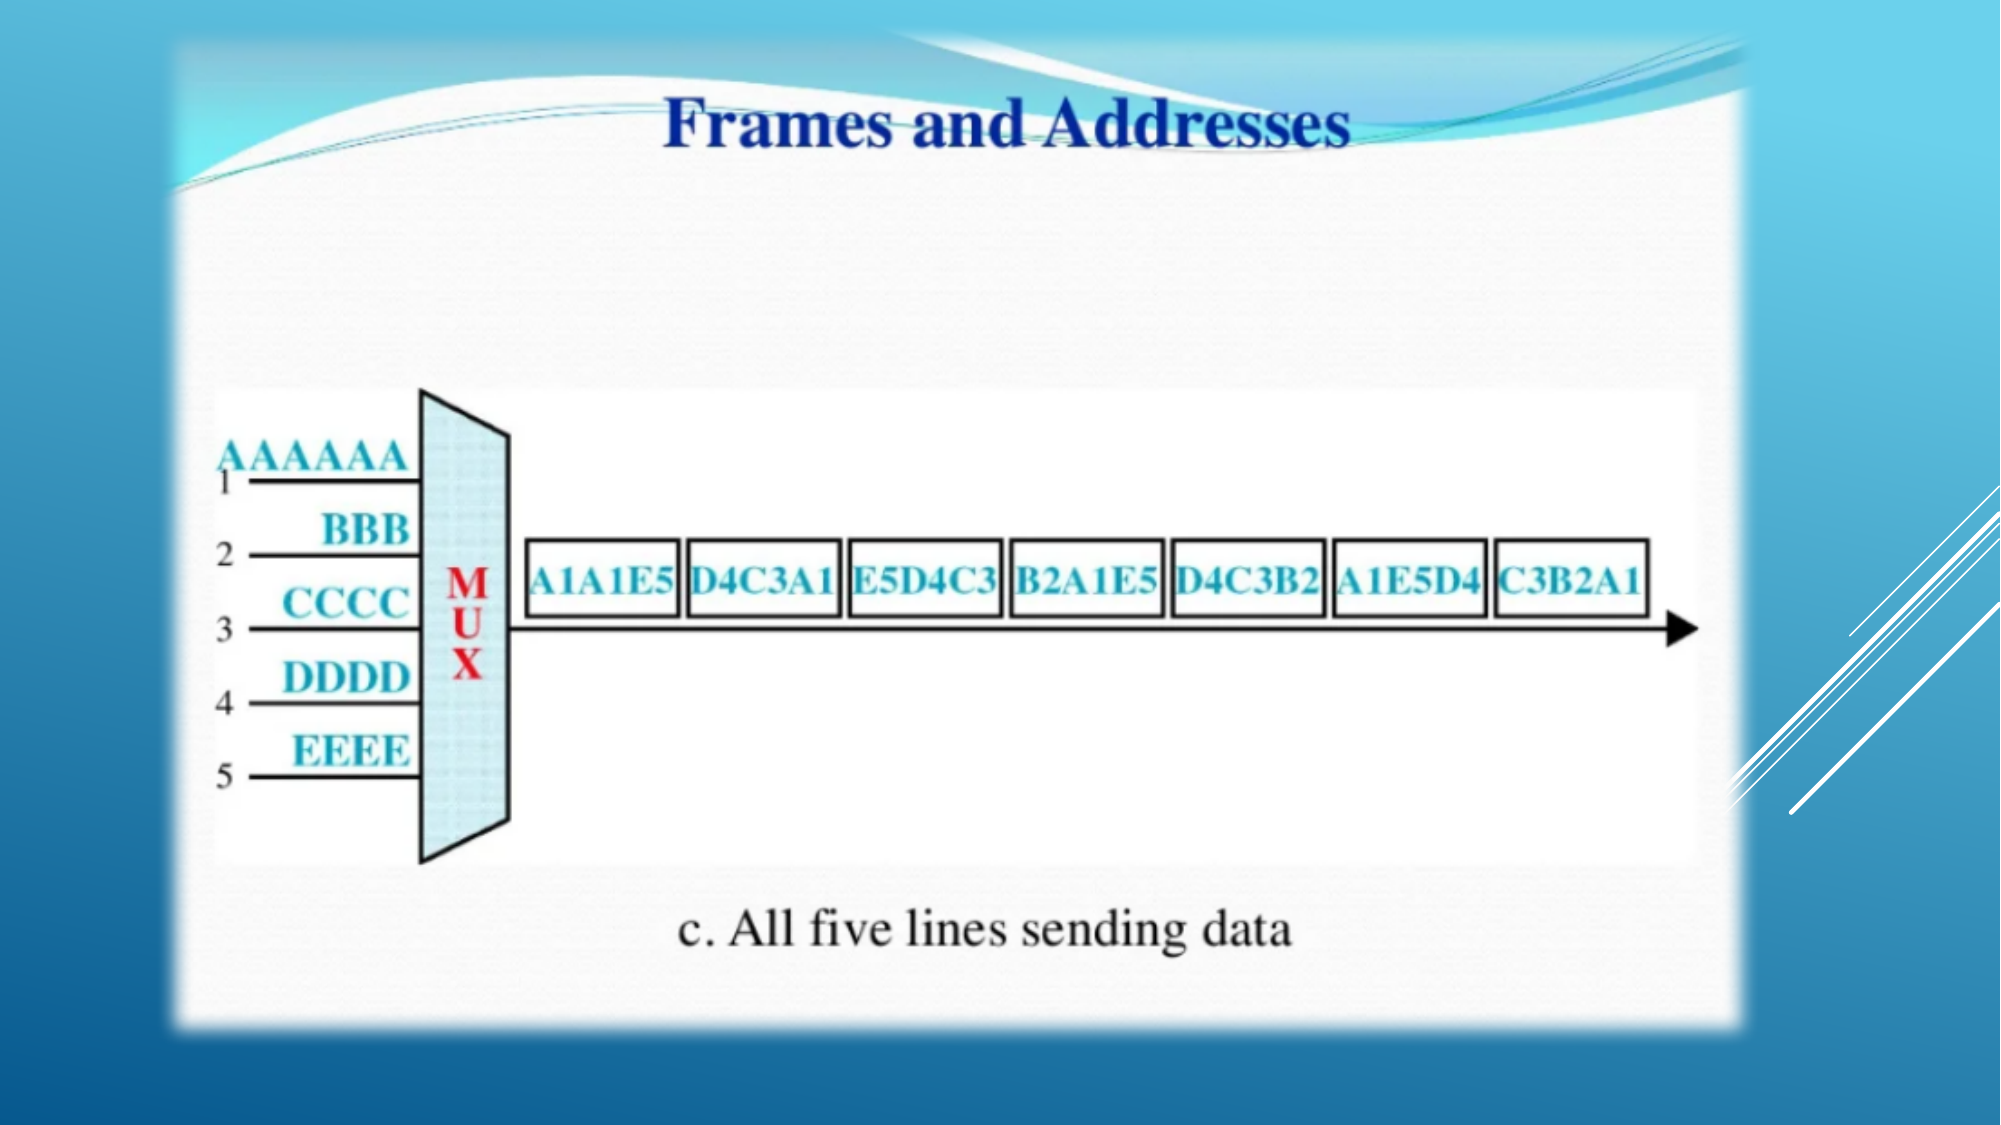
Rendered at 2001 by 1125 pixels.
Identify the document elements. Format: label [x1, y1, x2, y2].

picture [156, 24, 1760, 1048]
